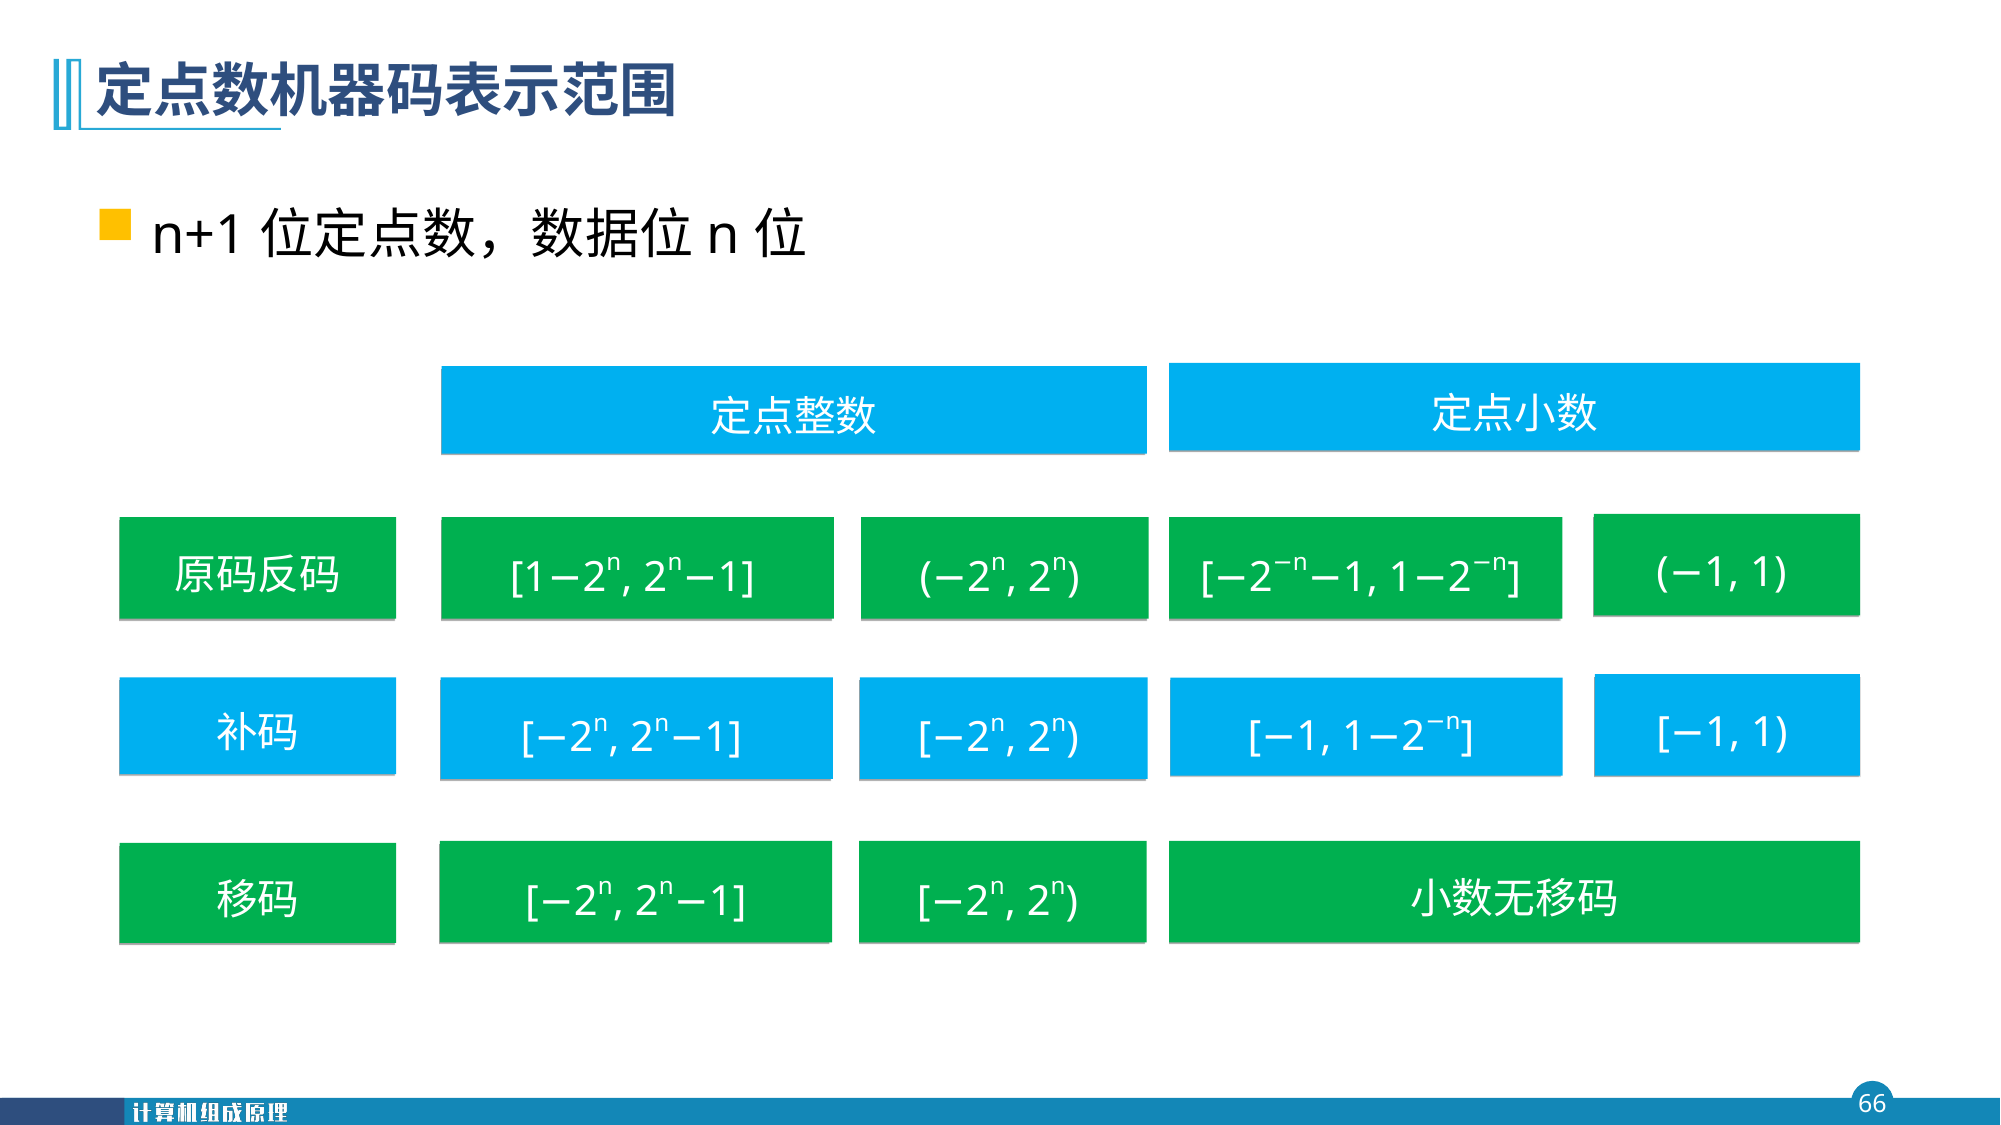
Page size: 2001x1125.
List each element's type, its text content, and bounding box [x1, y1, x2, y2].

text_box 补码 [119, 677, 397, 775]
text_box 原码反码 [119, 517, 397, 619]
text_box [441, 362, 1860, 454]
text_box [1−2n, 2n−1] [441, 517, 834, 619]
list n+1位定点数，数据位n位 [80, 178, 1429, 305]
text_box [−2n, 2n−1] [440, 677, 833, 779]
title 定点数机器码表示范围 [80, 42, 1805, 144]
text_box 移码 [119, 842, 397, 943]
text_box 小数无移码 [1169, 840, 1861, 943]
text_box [−2n, 2n−1] [439, 840, 833, 943]
text_box [−1, 1) [1594, 674, 1860, 776]
text_box [−2−n−1, 1−2−n] [1169, 517, 1563, 619]
text_box (−1, 1) [1593, 513, 1861, 616]
text_box [−2n, 2n) [859, 840, 1147, 943]
text_box [−1, 1−2−n] [1170, 677, 1563, 776]
text_box (−2n, 2n) [861, 517, 1149, 619]
text_box [−2n, 2n) [859, 677, 1148, 779]
